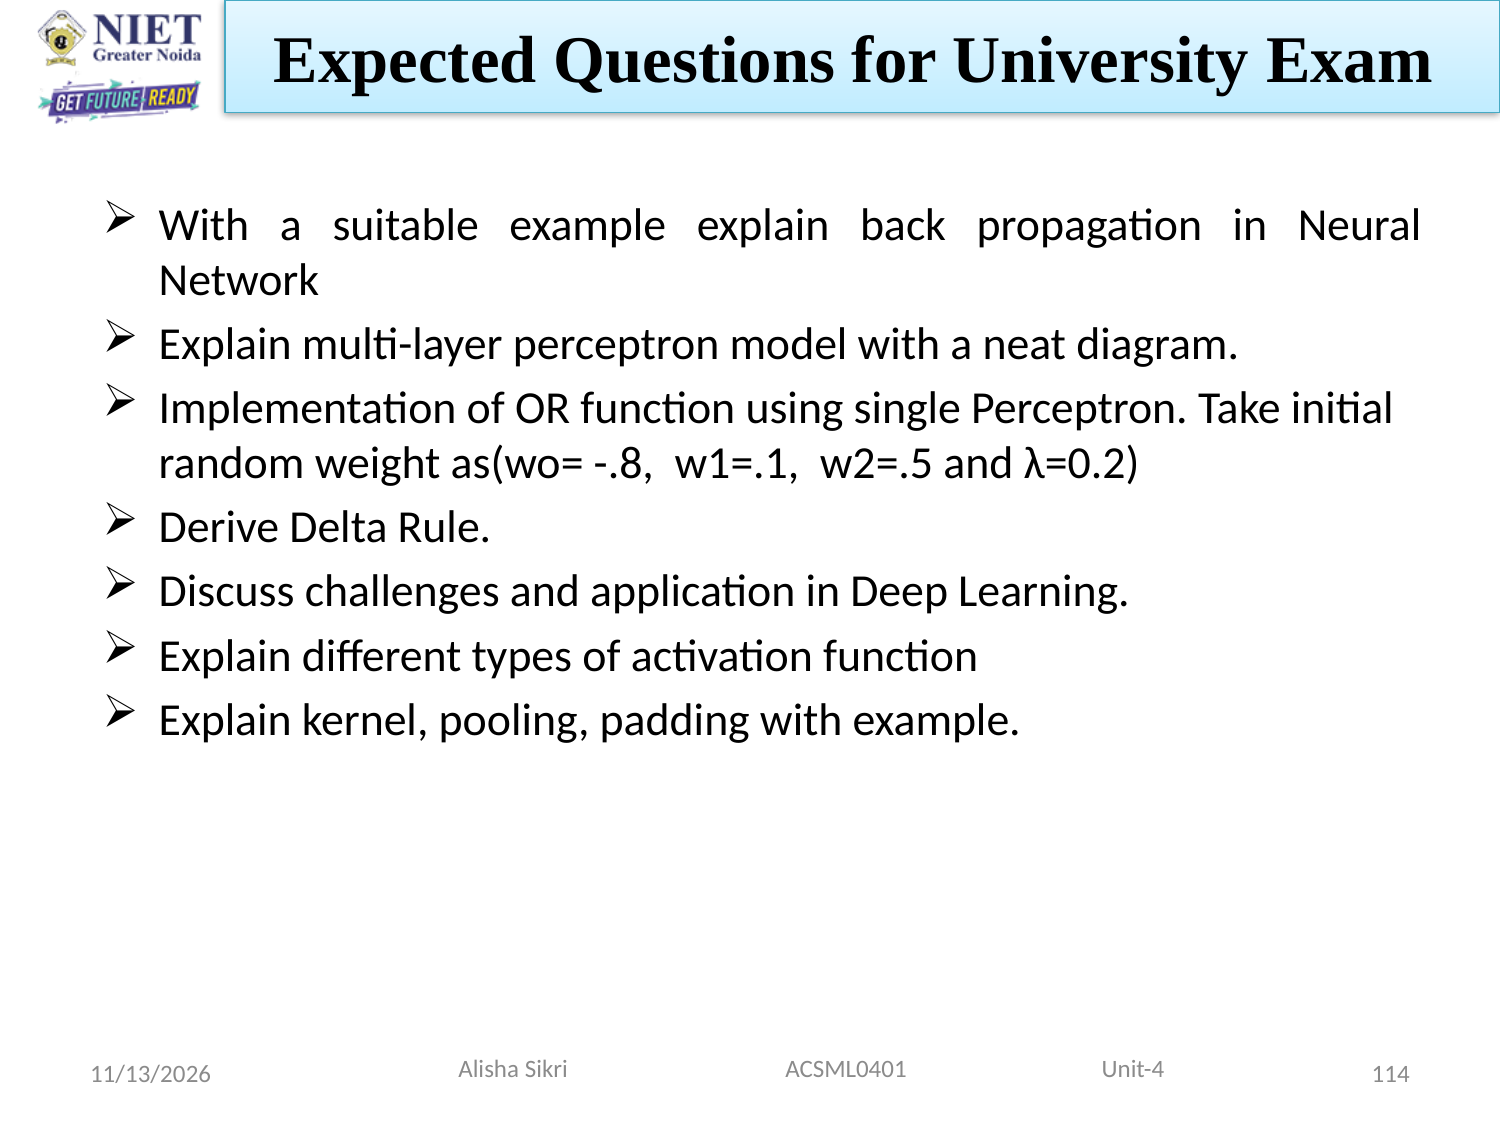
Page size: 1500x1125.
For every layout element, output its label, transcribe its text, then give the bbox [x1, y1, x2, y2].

text_box Expected Questions for University Exam [238, 0, 1500, 113]
footer Alisha Sikri ACSML0401 Unit-4 [412, 1037, 1213, 1098]
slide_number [75, 1042, 425, 1103]
list With a suitable example explain back propagation in Neural Network Explain multi-layer perceptron model with a neat diagram. Implementation of OR function using single Perceptron. Take initial random weight as(wo= -.8, w1=.1, w2=.5 and λ=0.2) Derive Delta Rule. Discuss challenges and application in Deep Learning. Explain different types of activation function Explain kernel, pooling, padding with example. [87, 187, 1438, 930]
slide_number 114 [1074, 1042, 1425, 1103]
picture [0, 0, 238, 135]
